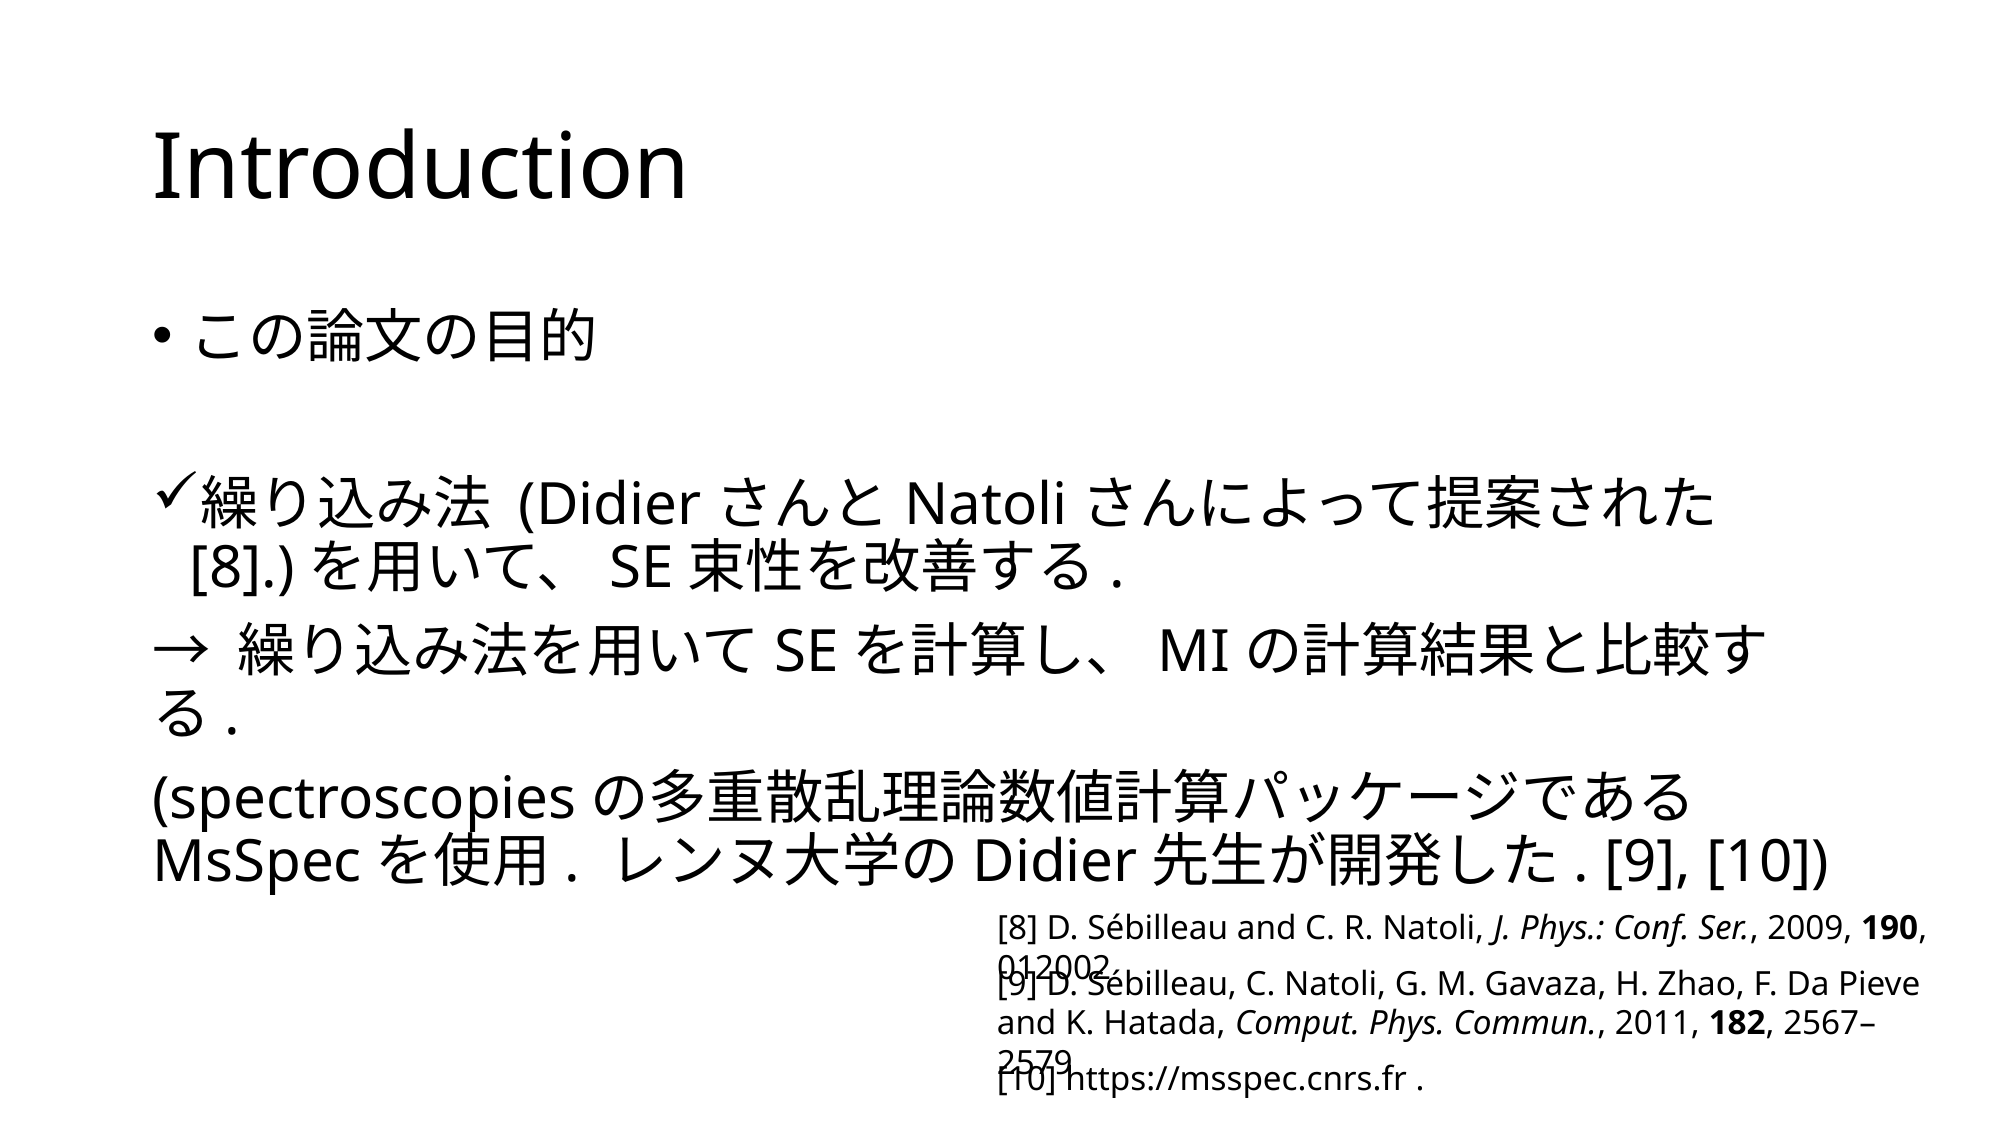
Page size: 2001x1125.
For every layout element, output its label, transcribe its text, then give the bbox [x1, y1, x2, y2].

text_box [8] D. Sébilleau and C. R. Natoli, J. Phys.: Conf. Ser., 2009, 190, 012002 [982, 898, 1984, 994]
text_box [10] https://msspec.cnrs.fr . [982, 1050, 1541, 1125]
text_box [9] D. Sébilleau, C. Natoli, G. M. Gavaza, H. Zhao, F. Da Pieve and K. Hatada, Comput. Phys. Commun., 2011, 182, 2567–2579 [982, 954, 1949, 1089]
list この論文の目的 繰り込み法 (DidierさんとNatoliさんによって提案された [8].)を用いて、SE束性を改善する. → 繰り込み法を用いてSEを計算し、MIの計算結果と比較する. (spectroscopiesの多重散乱理論数値計算パッケージであるMsSpecを使用. レンヌ大学のDidier先生が開発した. [9], [10]) [137, 299, 1863, 1014]
title Introduction [137, 59, 1863, 278]
